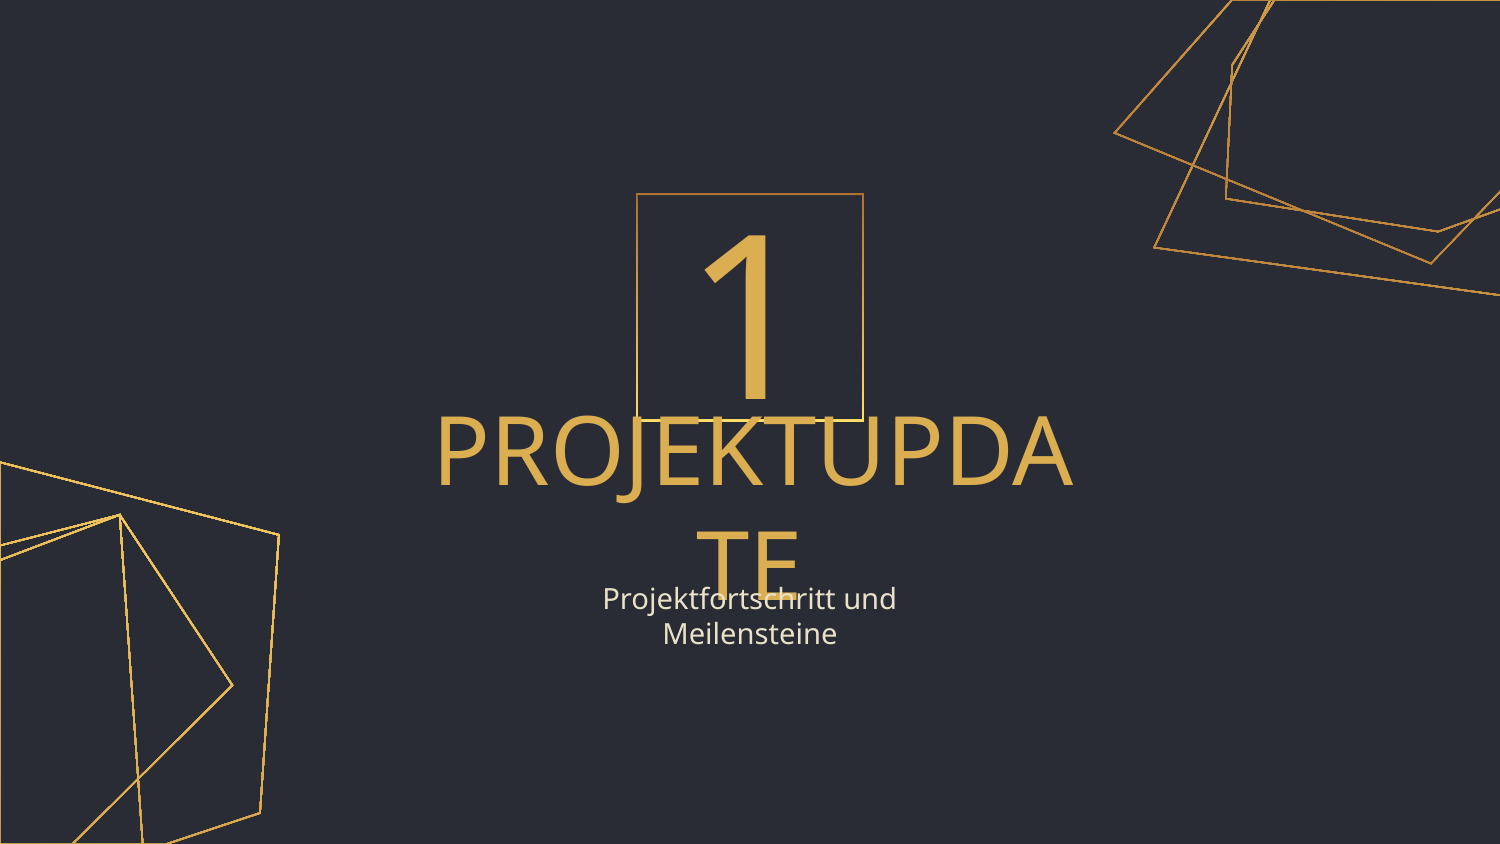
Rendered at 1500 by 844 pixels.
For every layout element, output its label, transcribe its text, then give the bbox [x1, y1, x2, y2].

text_box [635, 192, 865, 200]
subtitle Projektfortschritt und Meilensteine [514, 565, 986, 672]
title 1 [505, 200, 995, 415]
title PROJEKTUPDATE [400, 383, 1100, 627]
